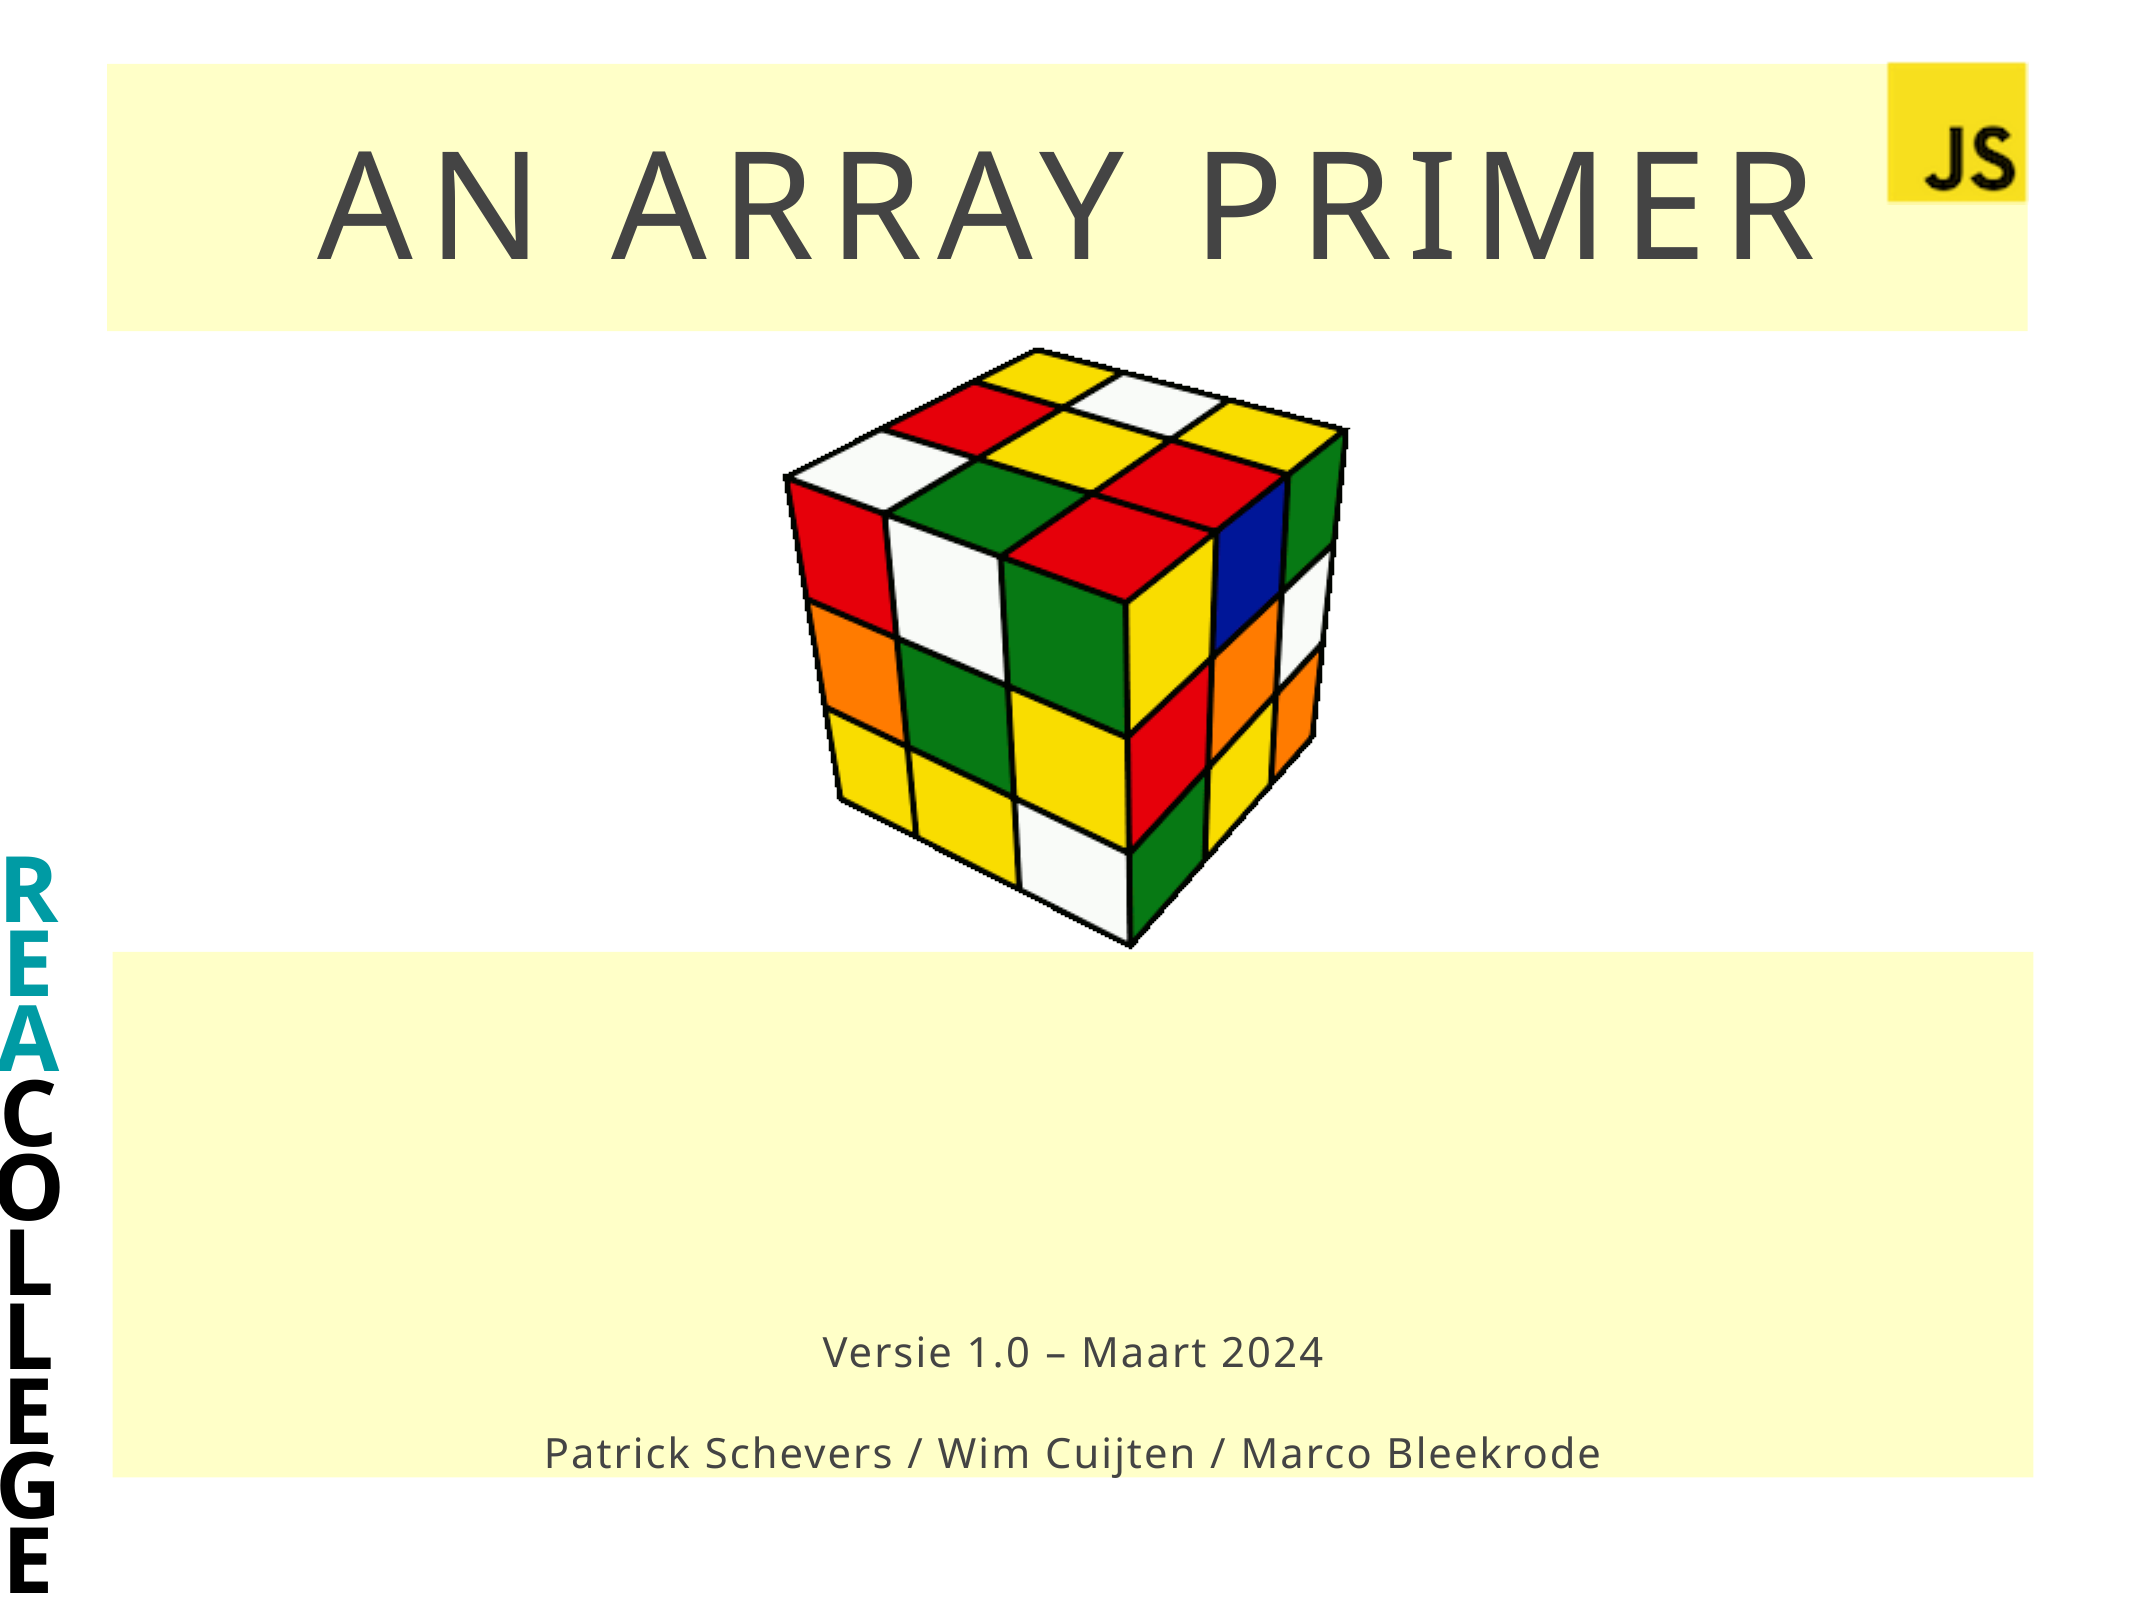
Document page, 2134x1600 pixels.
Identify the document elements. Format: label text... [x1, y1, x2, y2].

title An Array Primer [106, 63, 2029, 332]
picture [1886, 61, 2030, 205]
subtitle Versie 1.0 – Maart 2024 Patrick Schevers / Wim Cuijten / Marco Bleekrode [112, 951, 2034, 1478]
picture [433, 122, 1713, 1082]
